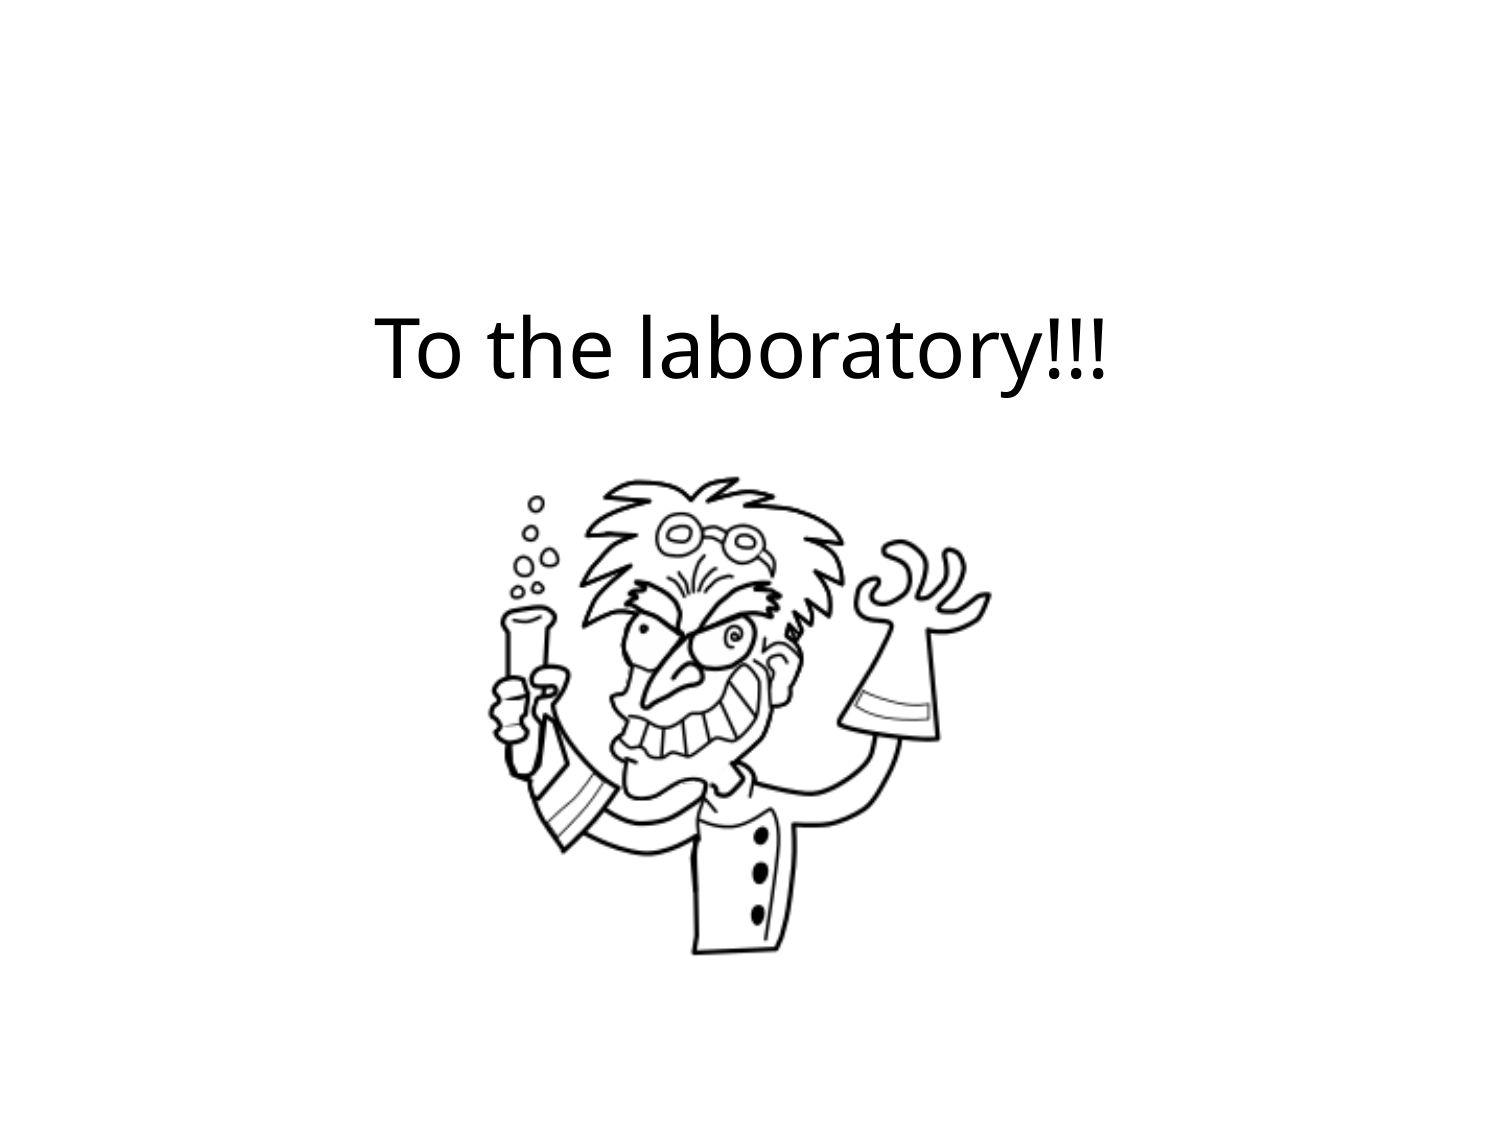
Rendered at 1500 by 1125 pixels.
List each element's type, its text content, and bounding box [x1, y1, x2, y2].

title To the laboratory!!! [95, 282, 1390, 421]
picture [474, 467, 1011, 968]
